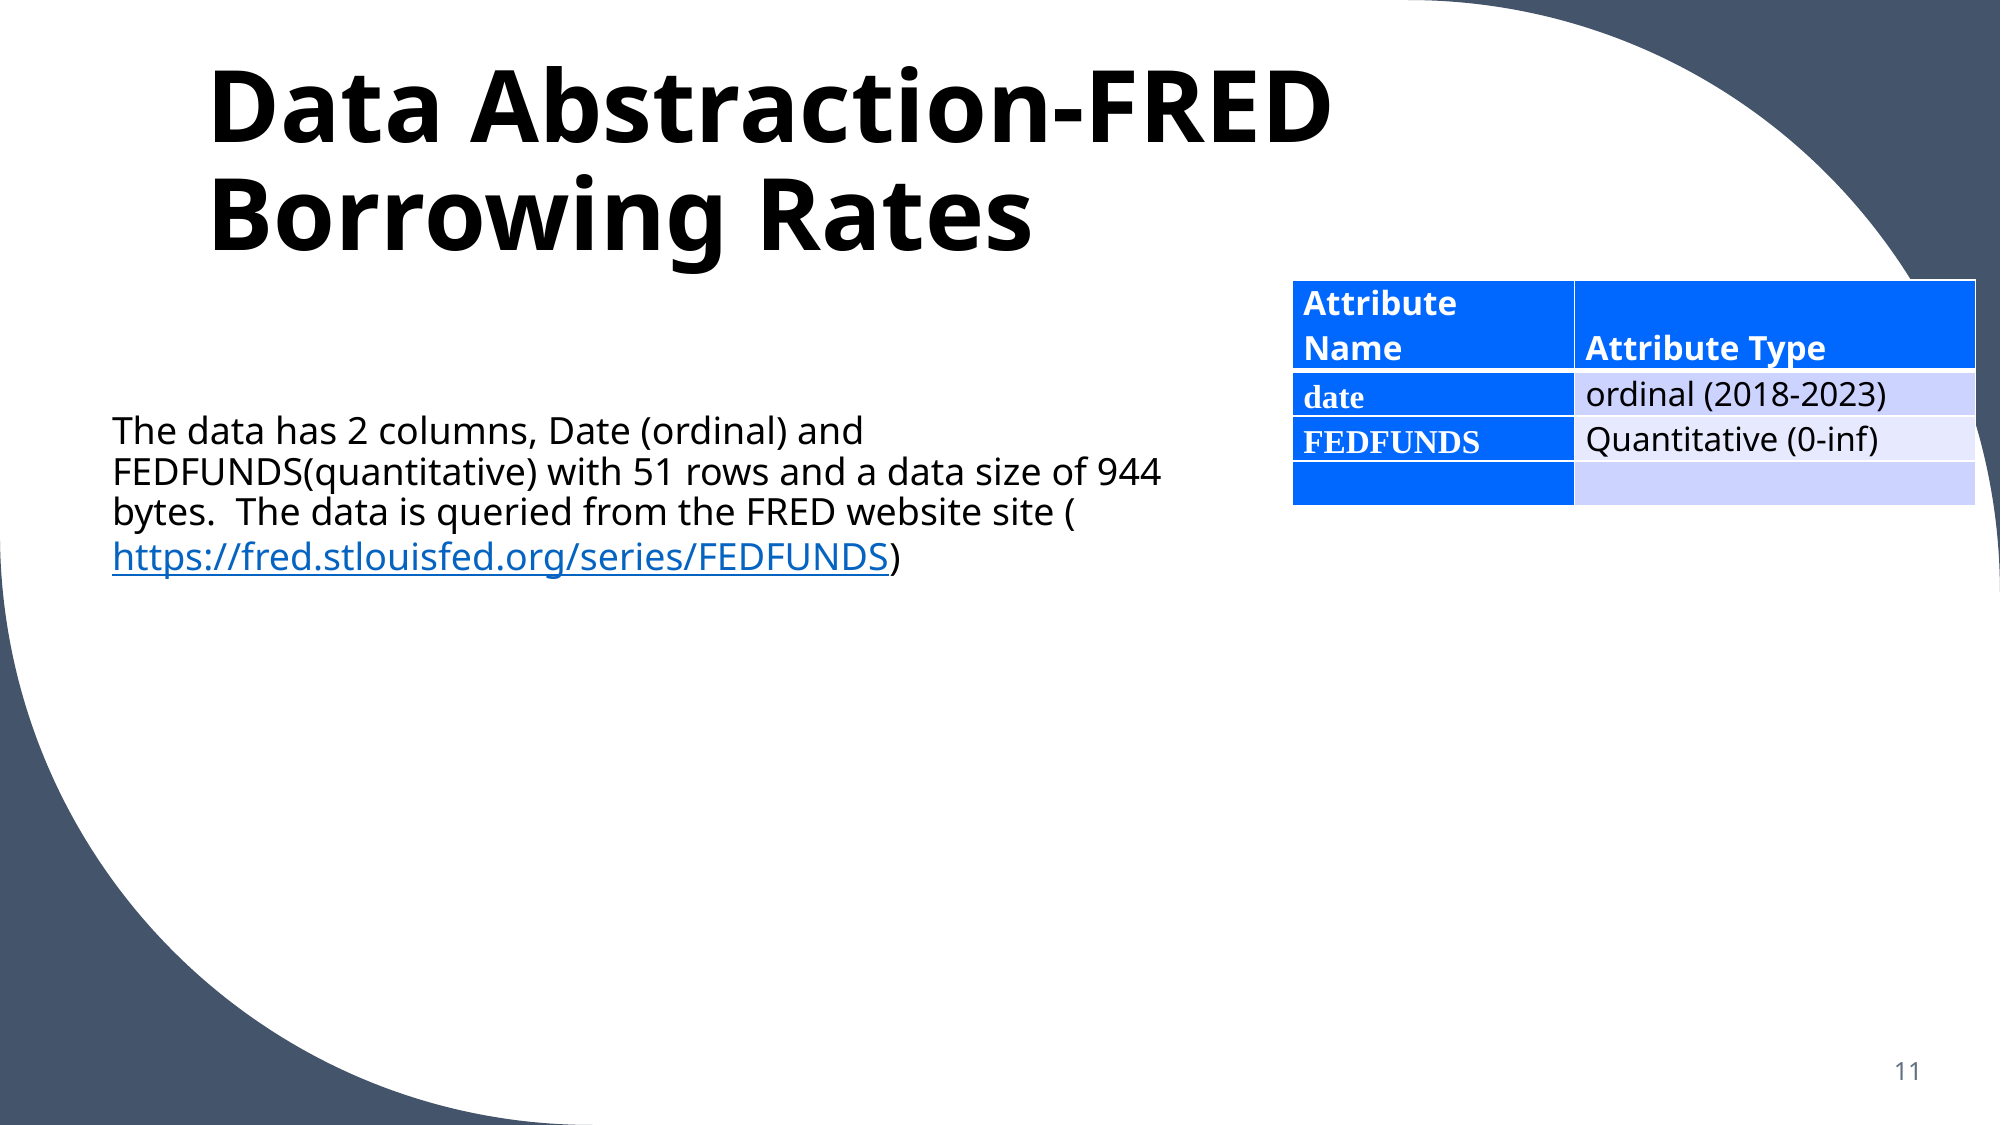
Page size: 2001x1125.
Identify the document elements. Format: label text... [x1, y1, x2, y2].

table_cell ordinal (2018-2023) [1575, 373, 1975, 415]
table_cell date [1293, 373, 1574, 415]
table_header Attribute Type [1575, 281, 1975, 368]
table_cell Quantitative (0-inf) [1575, 417, 1975, 460]
list The data has 2 columns, Date (ordinal) and FEDFUNDS(quantitative) with 51 rows and a data size of 944 bytes. The data is queried from the FRED website site (https://fred.stlouisfed.org/series/FEDFUNDS) [97, 405, 1178, 887]
slide_number 11 [1665, 1042, 1938, 1103]
table_cell FEDFUNDS [1293, 417, 1574, 460]
table_cell [1575, 462, 1975, 505]
table_header Attribute Name [1293, 281, 1574, 368]
table_cell [1293, 462, 1574, 505]
title Data Abstraction-FRED Borrowing Rates [191, 62, 1796, 280]
